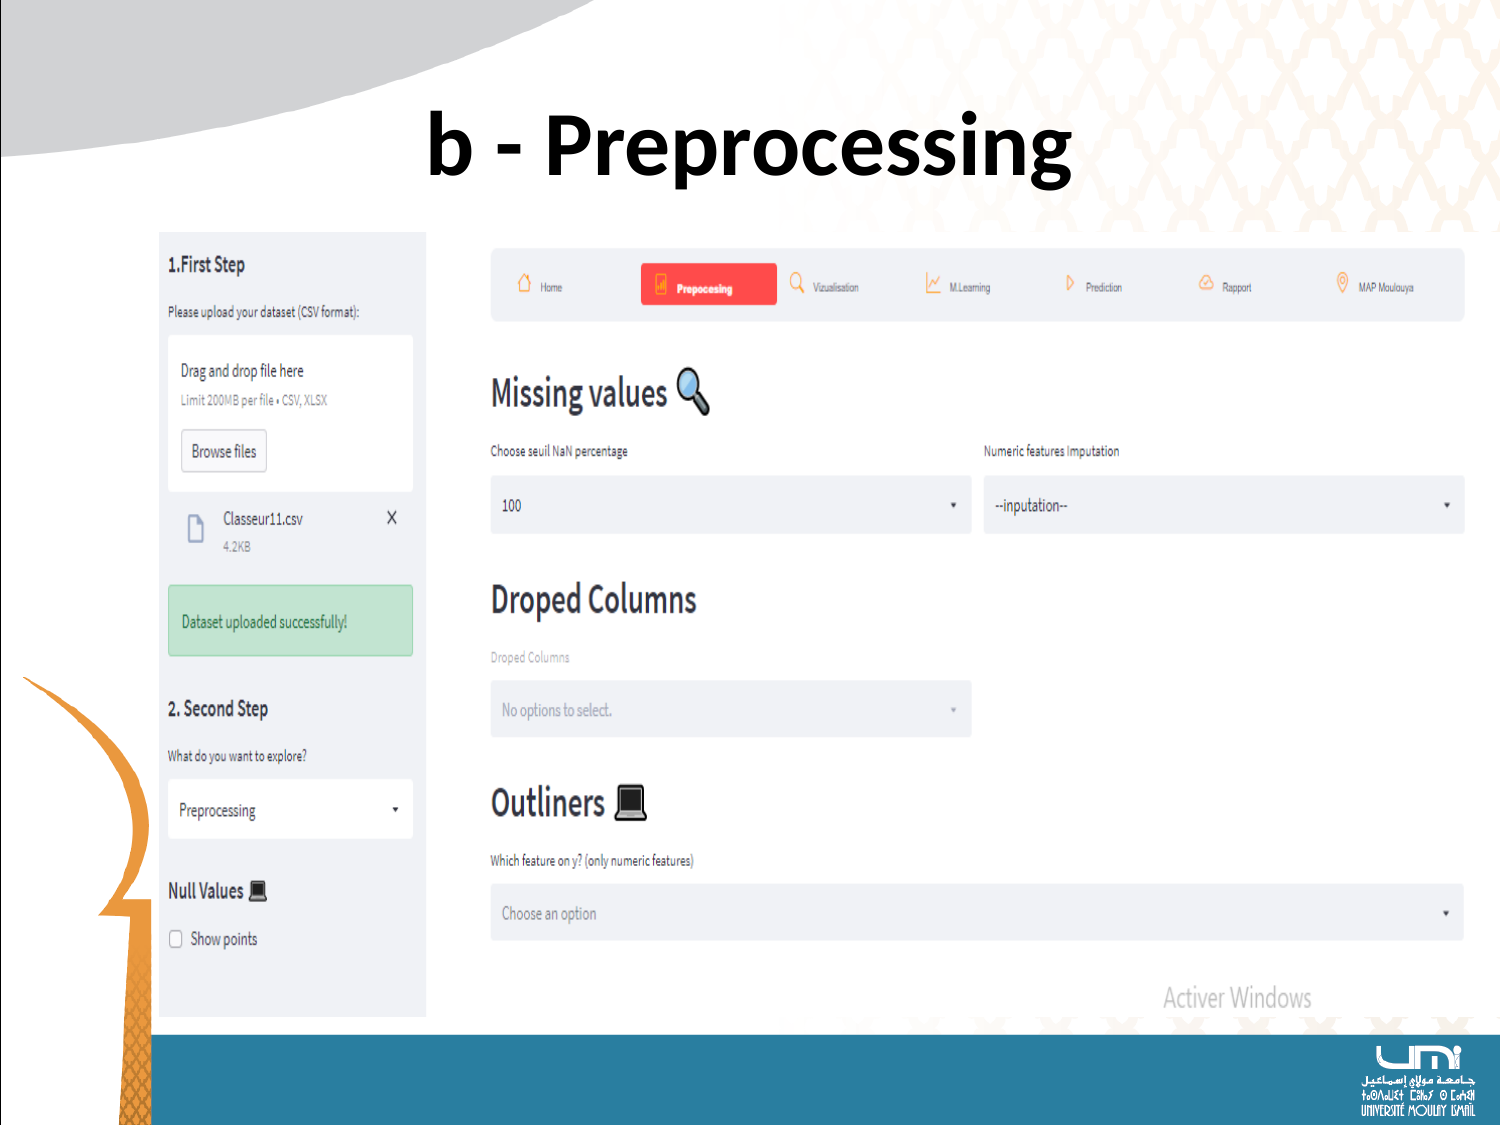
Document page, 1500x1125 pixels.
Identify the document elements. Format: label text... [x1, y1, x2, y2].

picture [0, 0, 1500, 1125]
title b - Preprocessing [75, 45, 1425, 233]
